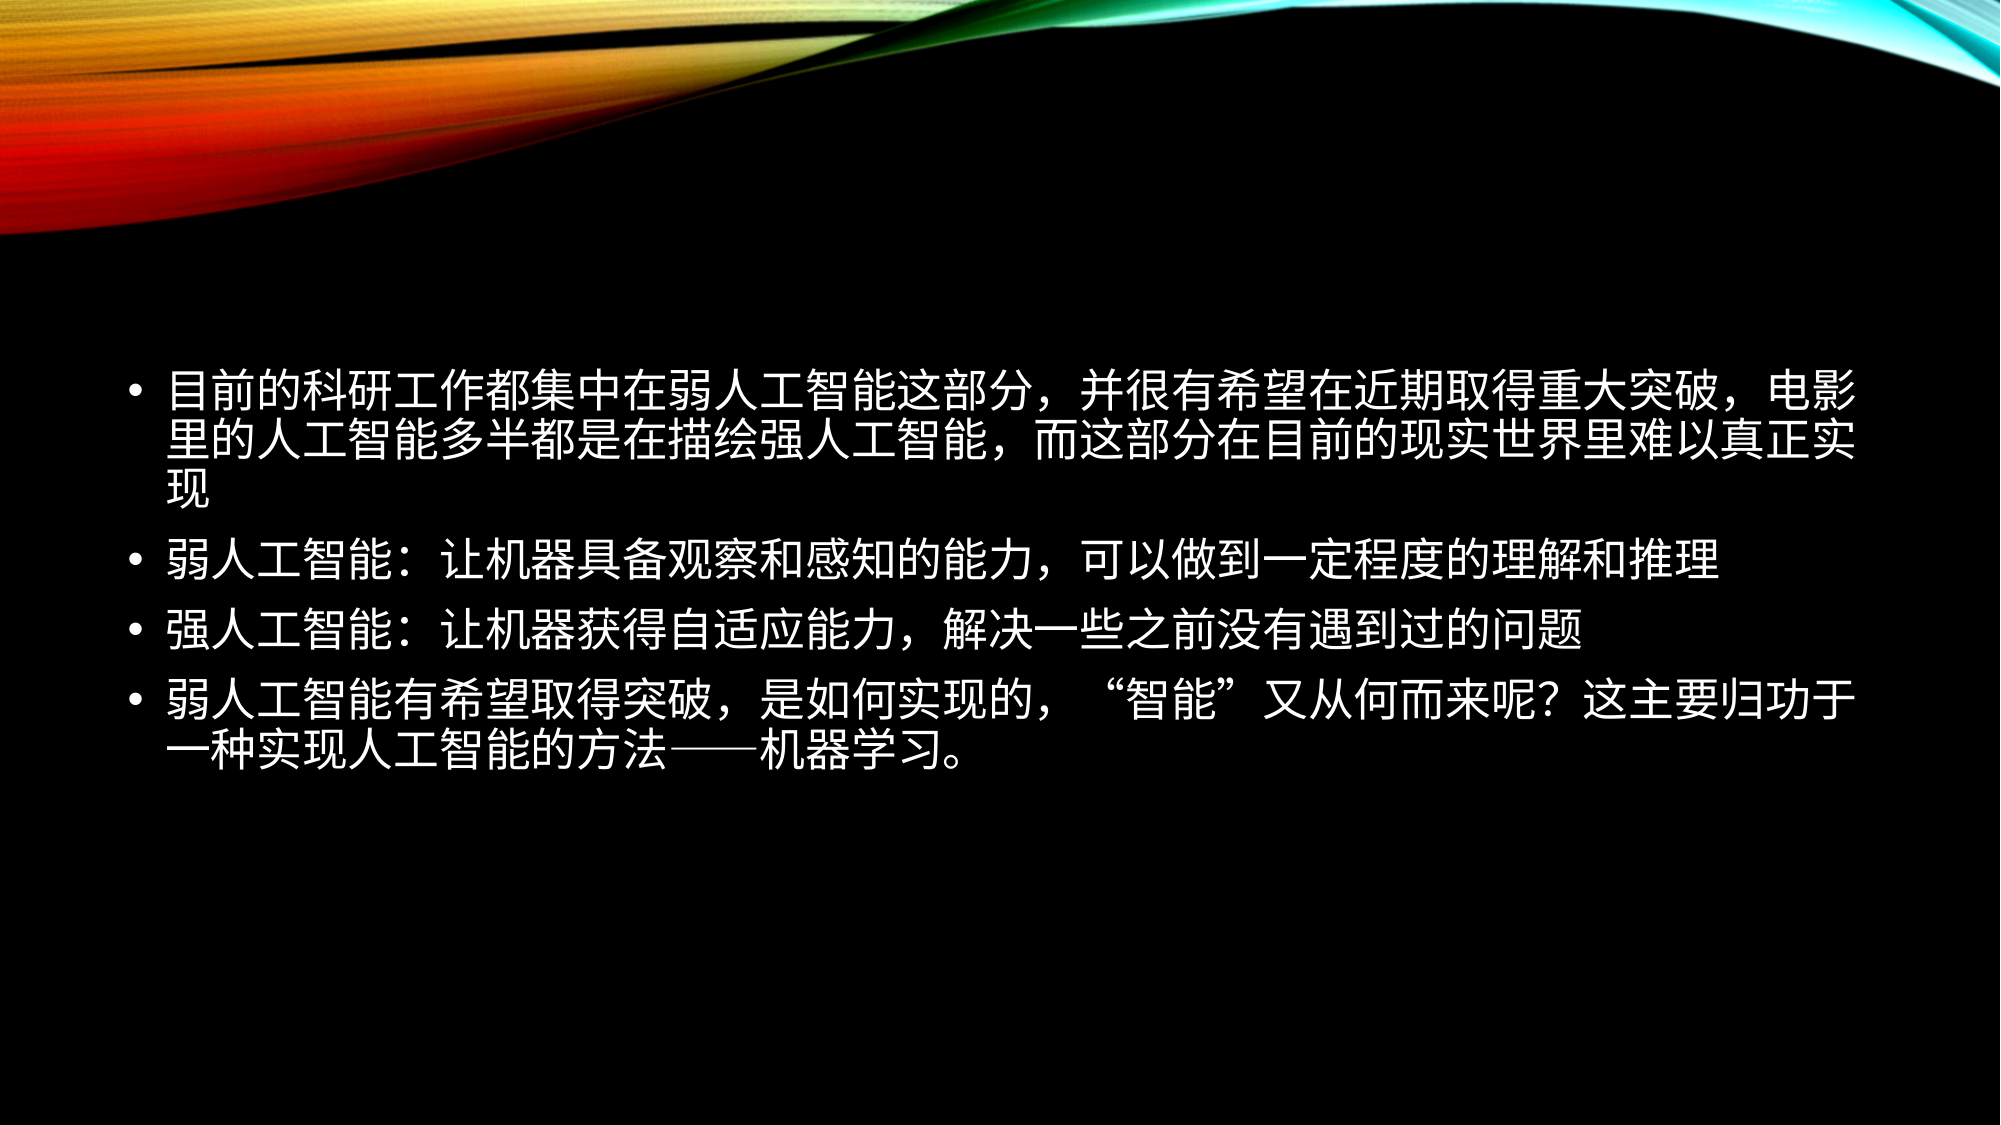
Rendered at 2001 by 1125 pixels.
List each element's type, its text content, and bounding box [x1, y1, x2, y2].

list 目前的科研工作都集中在弱人工智能这部分，并很有希望在近期取得重大突破，电影里的人工智能多半都是在描绘强人工智能，而这部分在目前的现实世界里难以真正实现 弱人工智能：让机器具备观察和感知的能力，可以做到一定程度的理解和推理 强人工智能：让机器获得自适应能力，解决一些之前没有遇到过的问题 弱人工智能有希望取得突破，是如何实现的，“智能”又从何而来呢？这主要归功于一种实现人工智能的方法——机器学习。 [112, 360, 1888, 1021]
picture [0, 0, 2000, 237]
